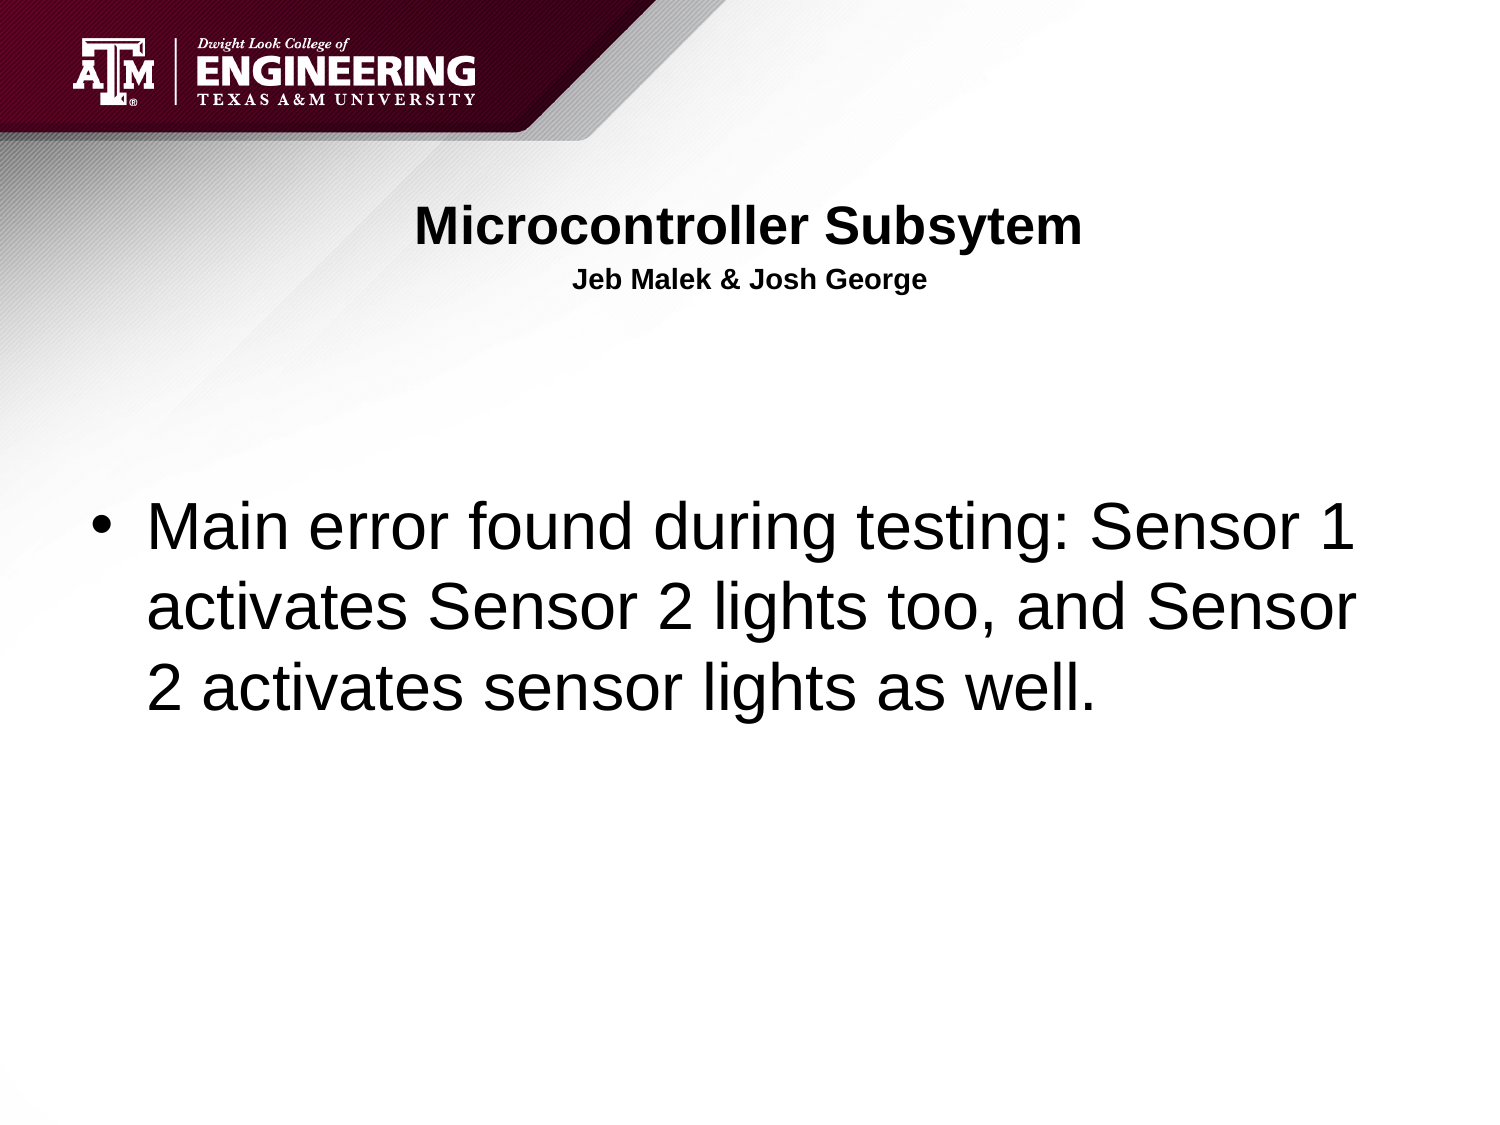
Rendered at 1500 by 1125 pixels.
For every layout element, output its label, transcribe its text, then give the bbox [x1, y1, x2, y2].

list Main error found during testing: Sensor 1 activates Sensor 2 lights too, and Sensor 2 activates sensor lights as well. [75, 475, 1425, 746]
title Microcontroller Subsytem Jeb Malek & Josh George [75, 172, 1425, 304]
picture [0, 0, 1500, 1125]
